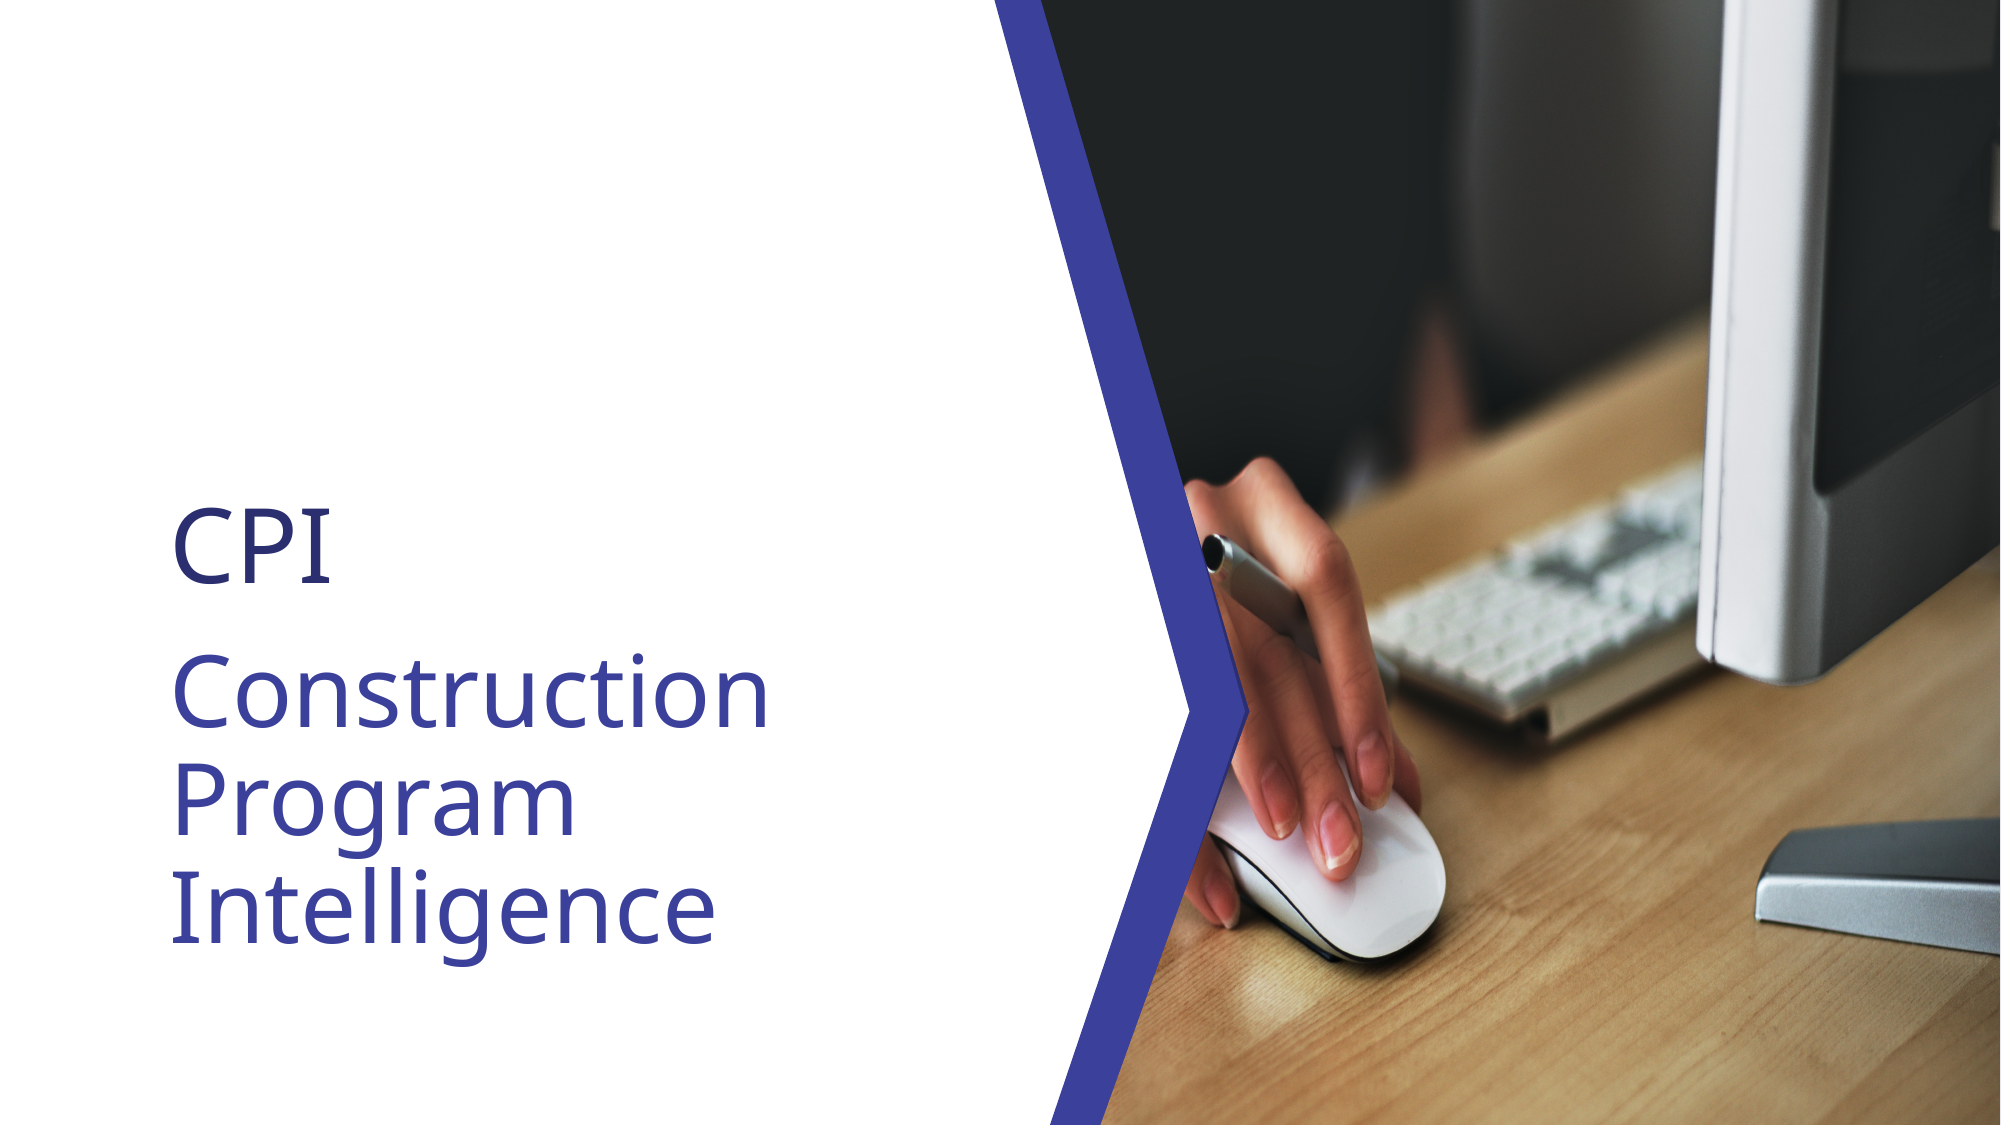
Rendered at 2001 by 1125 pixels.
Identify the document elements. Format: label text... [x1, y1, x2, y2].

title CPI [154, 451, 995, 614]
subtitle Construction Program Intelligence [154, 634, 930, 948]
picture [1040, 0, 2000, 1125]
